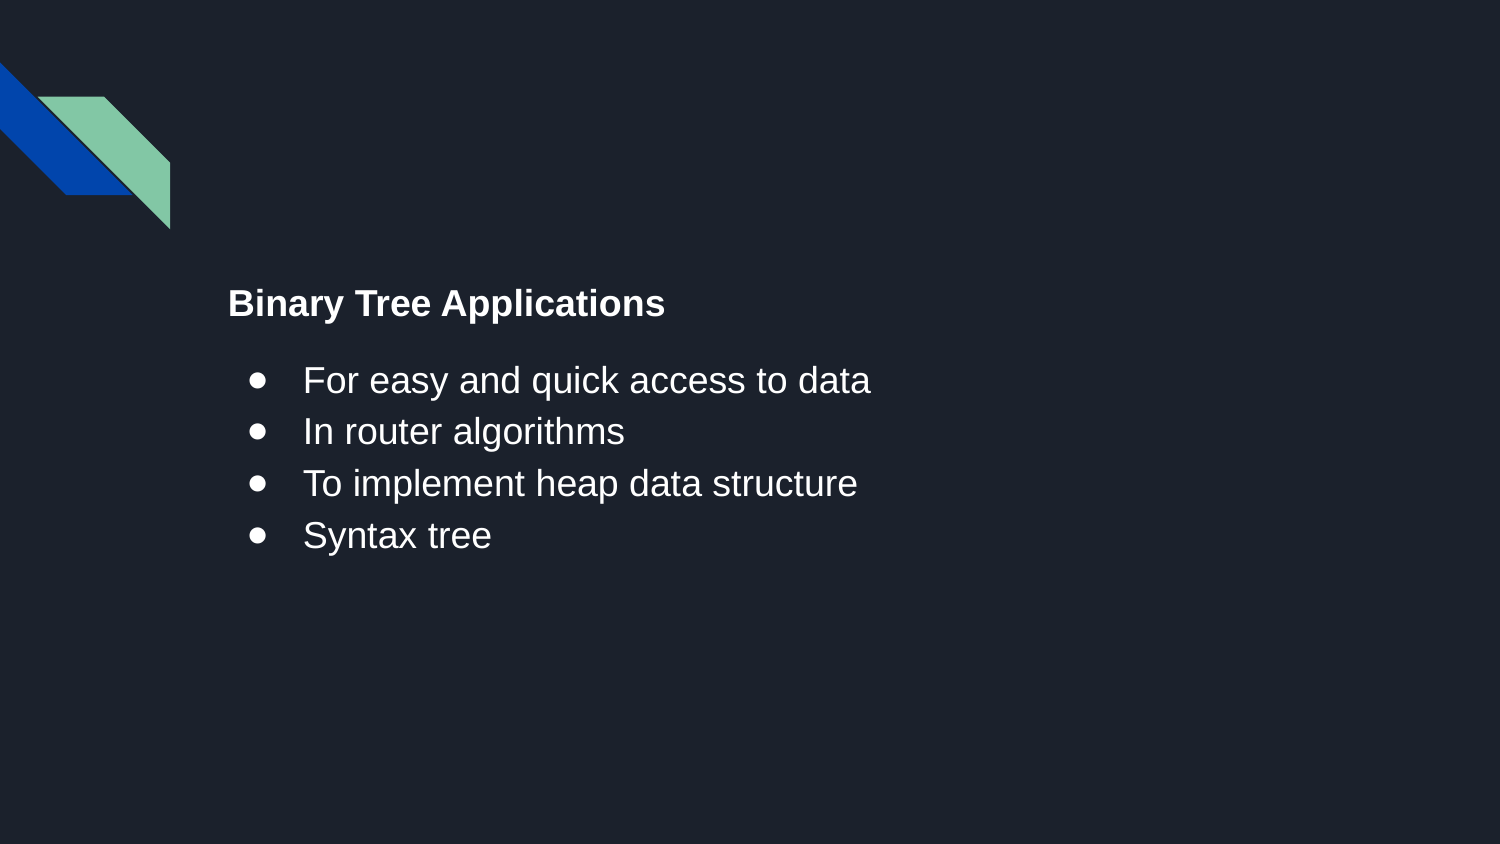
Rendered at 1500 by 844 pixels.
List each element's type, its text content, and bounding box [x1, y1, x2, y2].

list Binary Tree Applications For easy and quick access to data In router algorithms To implement heap data structure Syntax tree [212, 257, 1368, 735]
